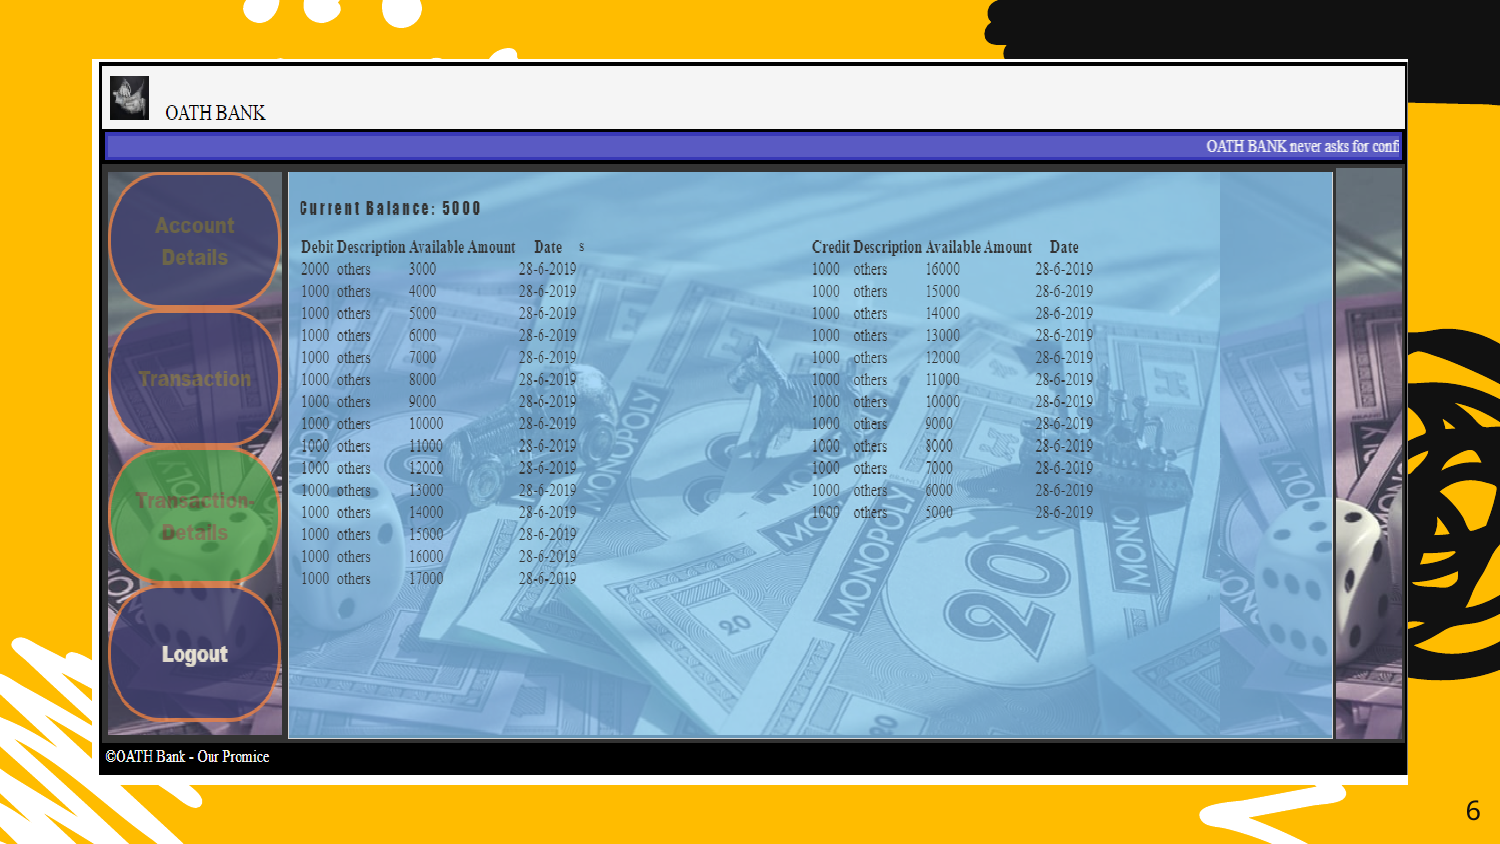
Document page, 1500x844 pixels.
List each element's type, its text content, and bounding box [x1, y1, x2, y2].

slide_number 6 [1391, 779, 1482, 844]
picture [92, 59, 1408, 785]
